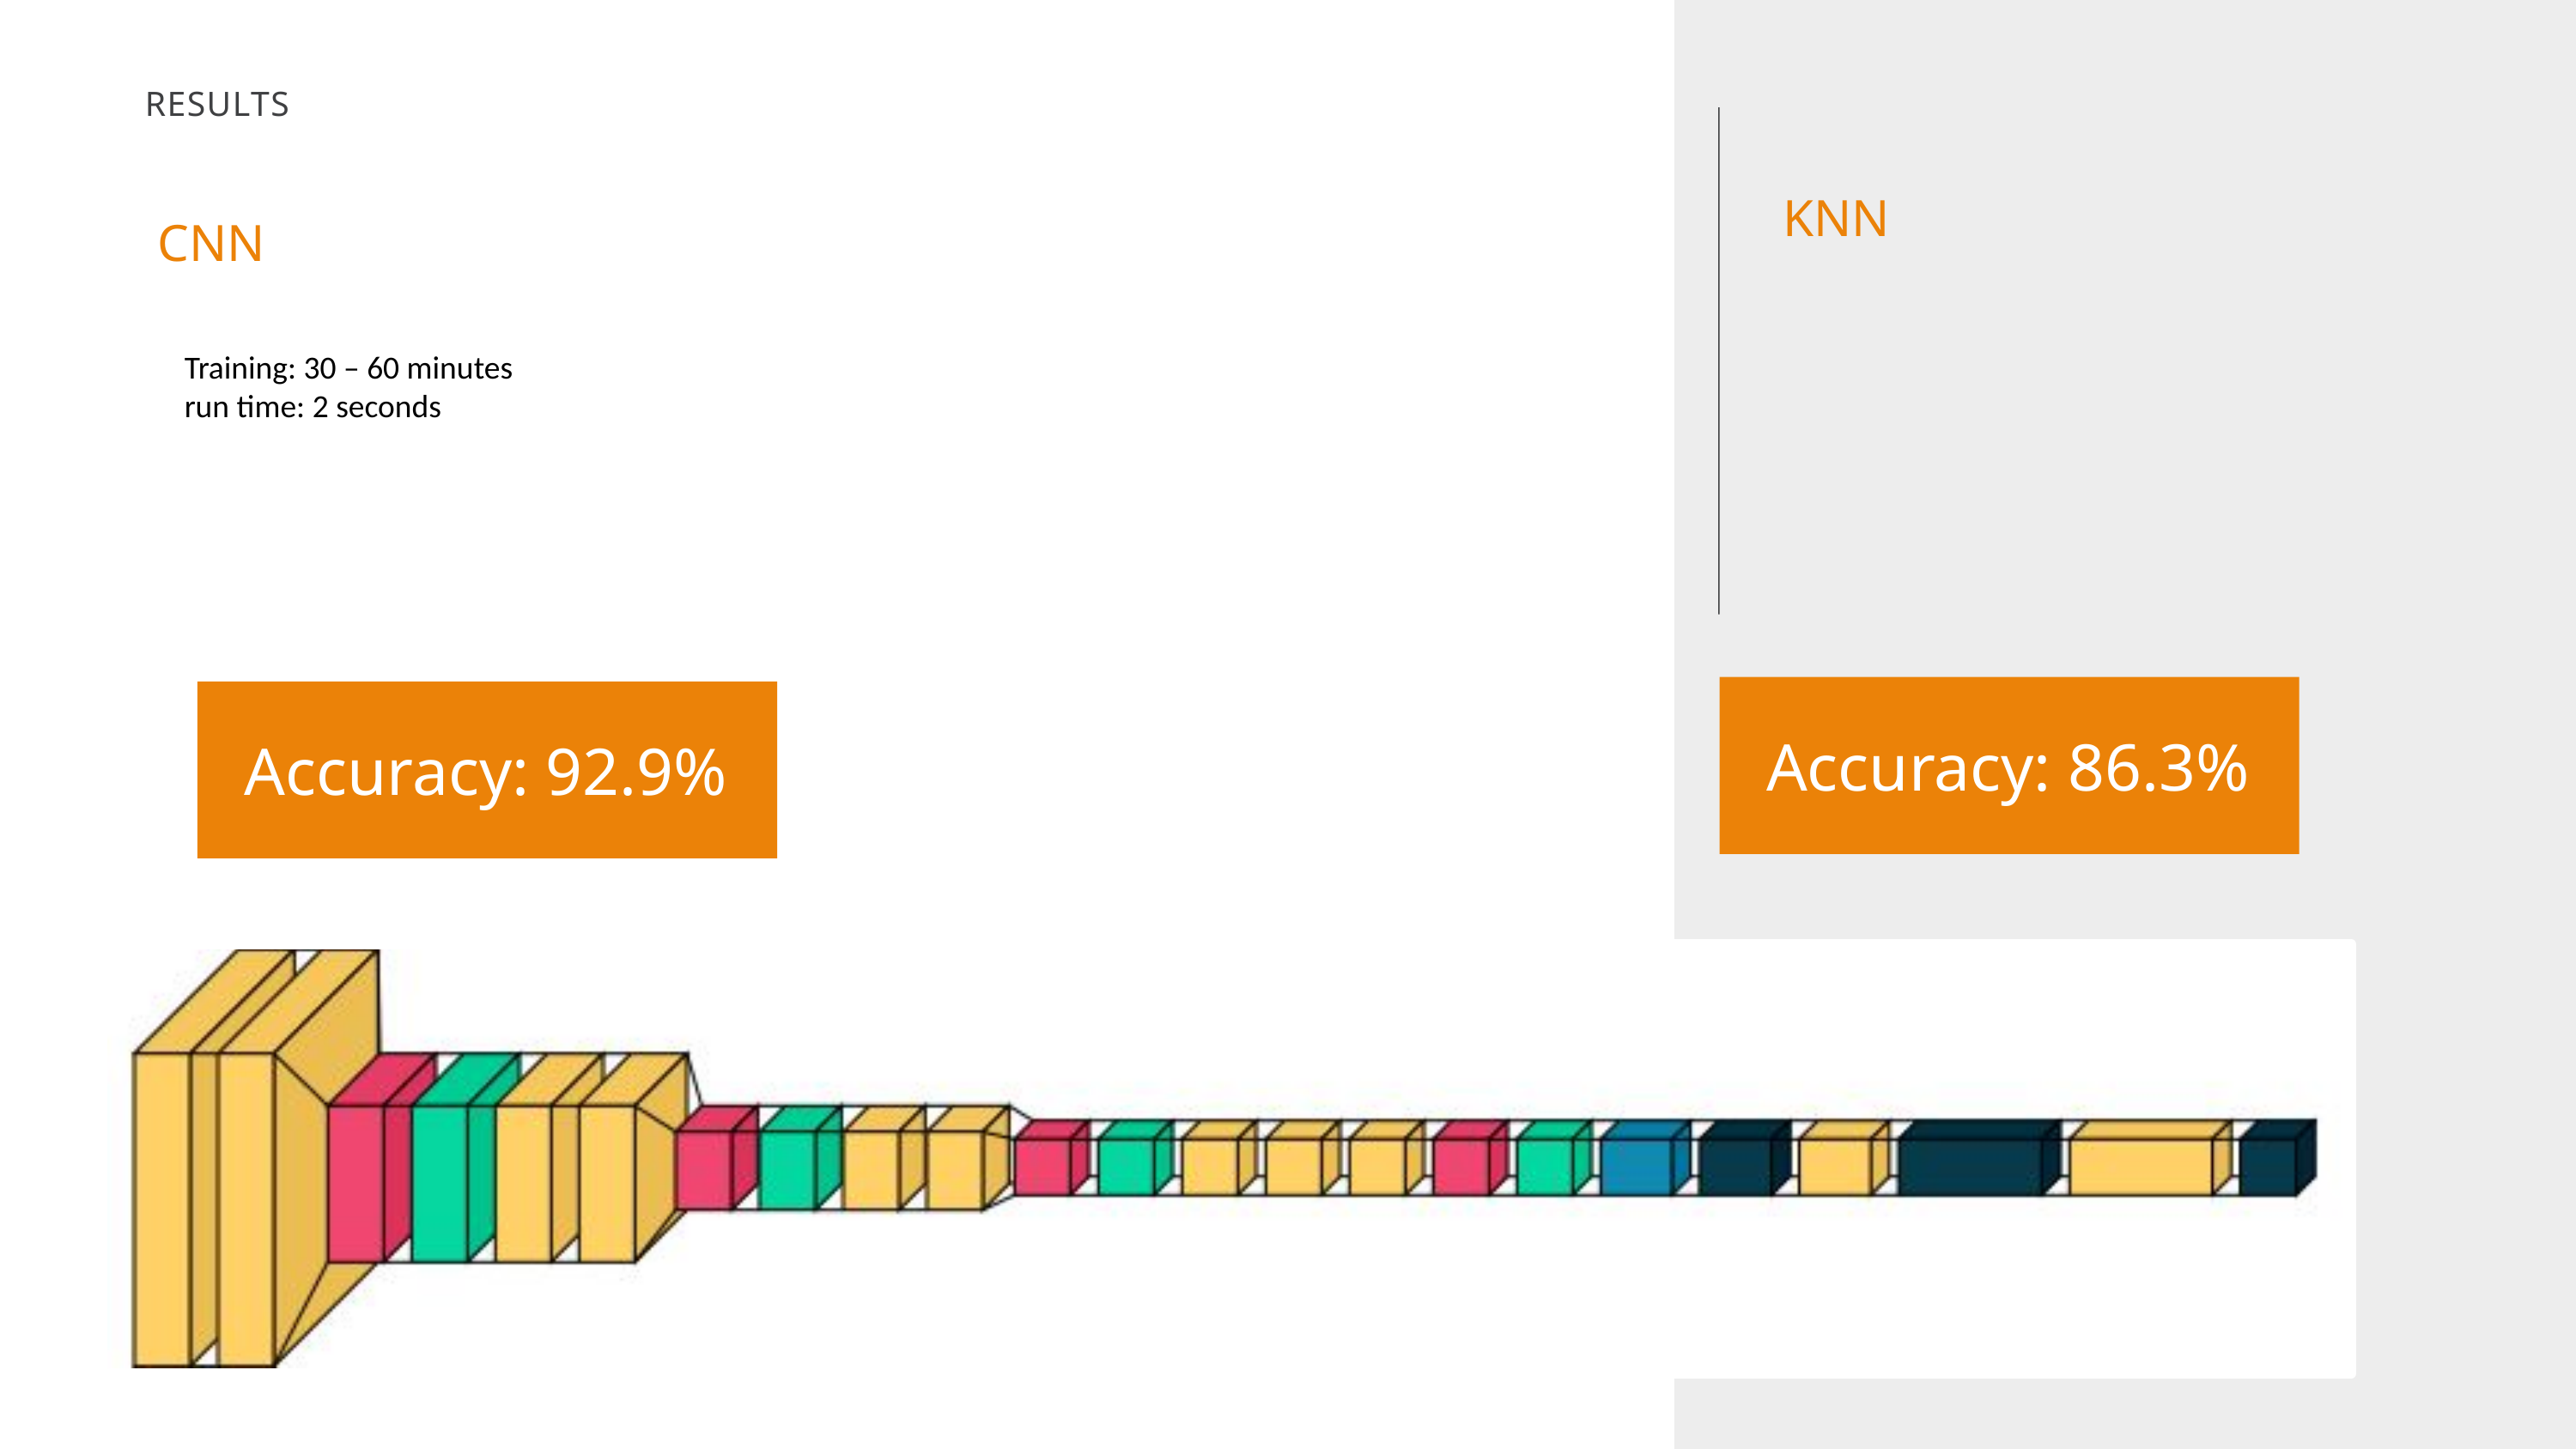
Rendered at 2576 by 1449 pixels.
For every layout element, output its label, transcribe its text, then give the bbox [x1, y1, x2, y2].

picture [106, 949, 2346, 1368]
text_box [1719, 676, 2300, 855]
text_box [1674, 0, 2576, 1449]
text_box RESULTS [144, 82, 709, 123]
text_box Training: 30 – 60 minutes run time: 2 seconds [172, 341, 1235, 431]
text_box CNN [144, 204, 569, 278]
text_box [197, 681, 778, 859]
text_box KNN [1770, 180, 2195, 253]
